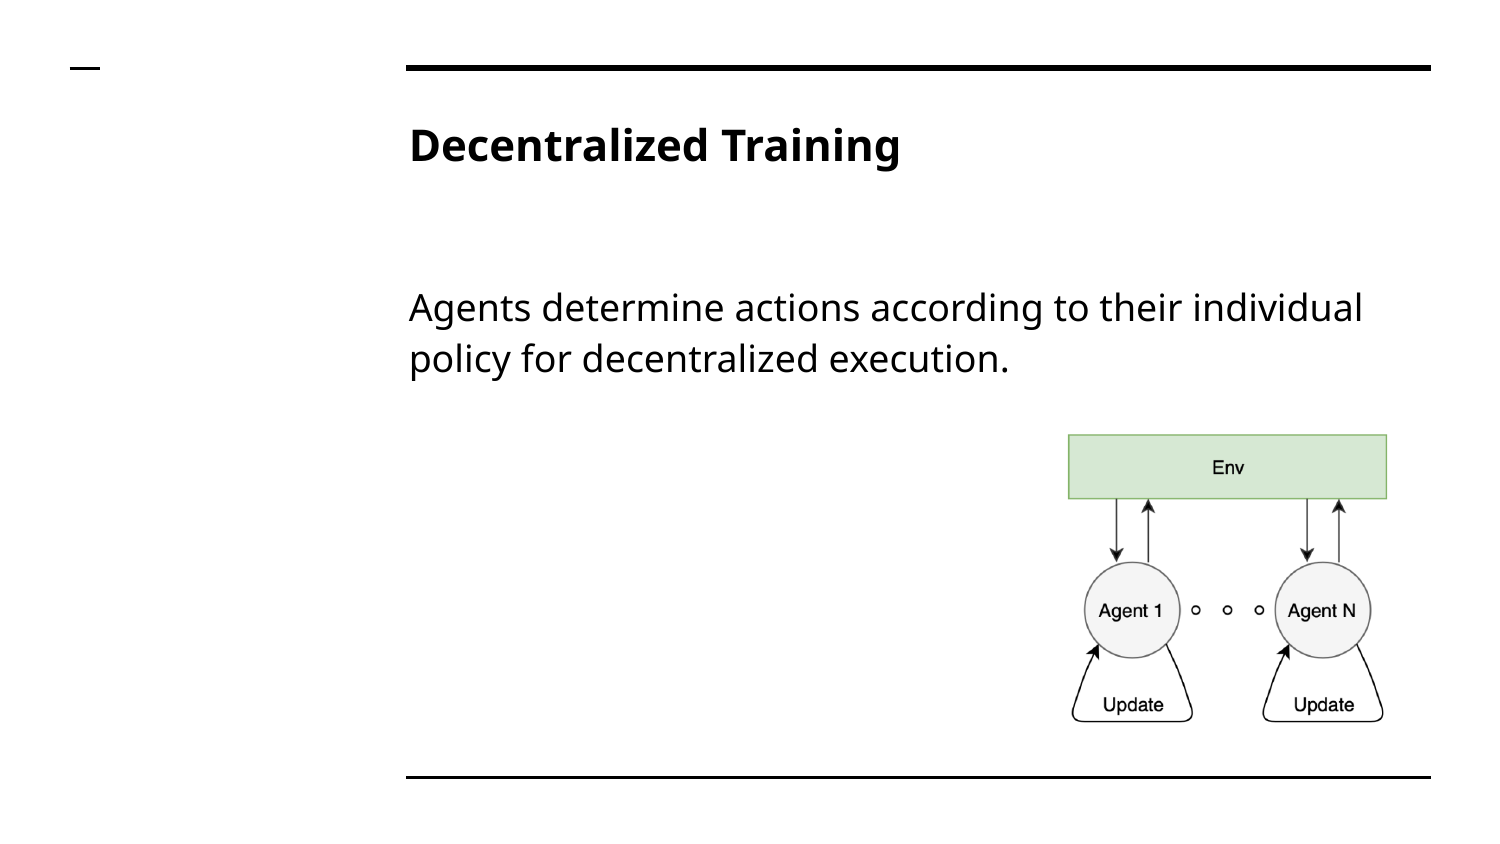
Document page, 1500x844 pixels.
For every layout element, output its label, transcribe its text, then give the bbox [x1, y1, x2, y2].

title Decentralized Training [393, 94, 1431, 199]
picture [1026, 411, 1433, 755]
list Agents determine actions according to their individual policy for decentralized execution. [393, 261, 1431, 755]
